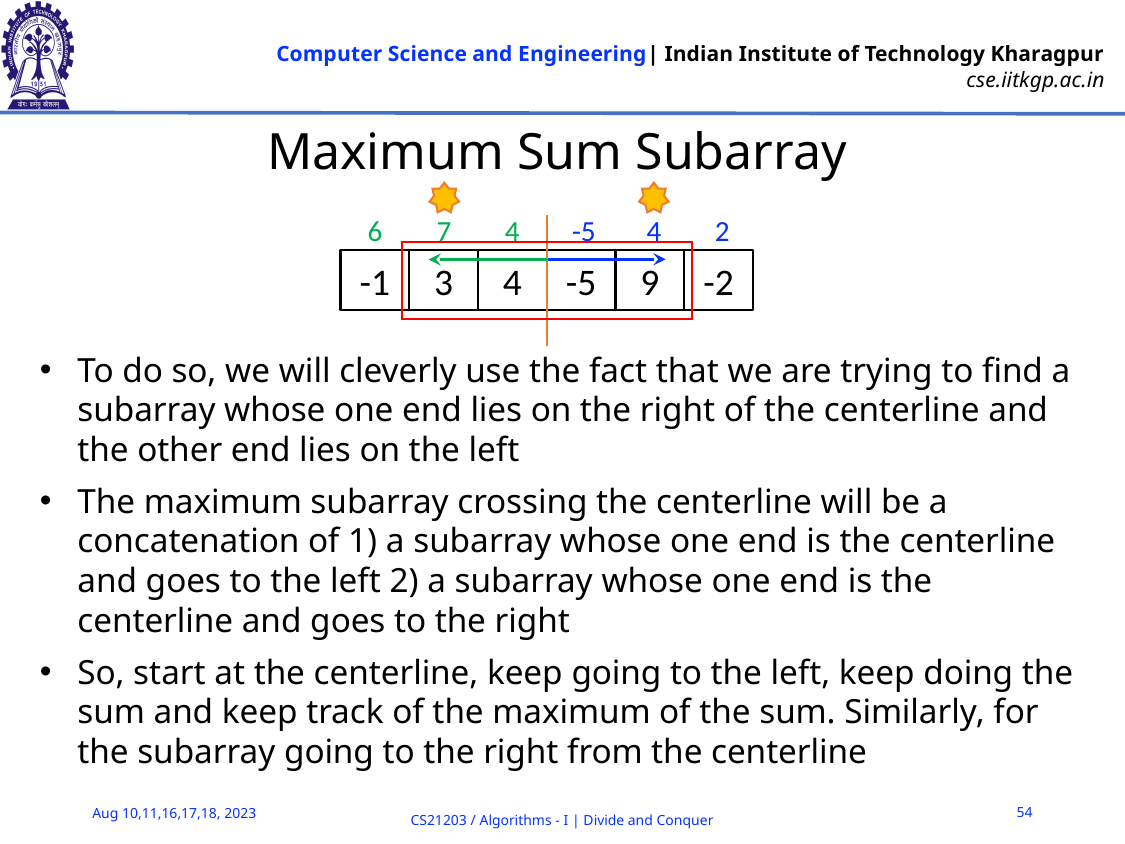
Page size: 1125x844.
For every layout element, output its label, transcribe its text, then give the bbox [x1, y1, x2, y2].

text_box -5 [607, 205, 611, 241]
text_box -5 [557, 205, 606, 241]
text_box [488, 241, 546, 250]
text_box [637, 181, 671, 214]
text_box 6 [352, 205, 398, 250]
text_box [488, 250, 546, 311]
text_box [401, 241, 487, 250]
text_box 7 [421, 205, 467, 241]
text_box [547, 250, 606, 311]
text_box [547, 241, 606, 250]
text_box [427, 181, 461, 214]
text_box [547, 311, 693, 320]
title Maximum Sum Subarray [35, 78, 1078, 221]
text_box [340, 250, 487, 311]
text_box 4 [490, 205, 535, 241]
footer CS21203 / Algorithms - I | Divide and Conquer [185, 798, 940, 844]
text_box To do so, we will cleverly use the fact that we are trying to find a subarray whose one end lies on the right of the centerline and the other end lies on the left The maximum subarray crossing the centerline will be a concatenation of 1) a subarray whose one end is the centerline and goes to the left 2) a subarray whose one end is the centerline and goes to the right So, start at the centerline, keep going to the left, keep doing the sum and keep track of the maximum of the sum. Similarly, for the subarray going to the right from the centerline [25, 341, 1099, 780]
text_box 2 [700, 205, 745, 250]
text_box [401, 311, 546, 320]
text_box [607, 241, 693, 250]
picture [1, 1, 74, 110]
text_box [607, 250, 754, 311]
text_box 4 [631, 205, 677, 241]
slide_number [77, 798, 185, 844]
slide_number 54 [992, 790, 1048, 836]
